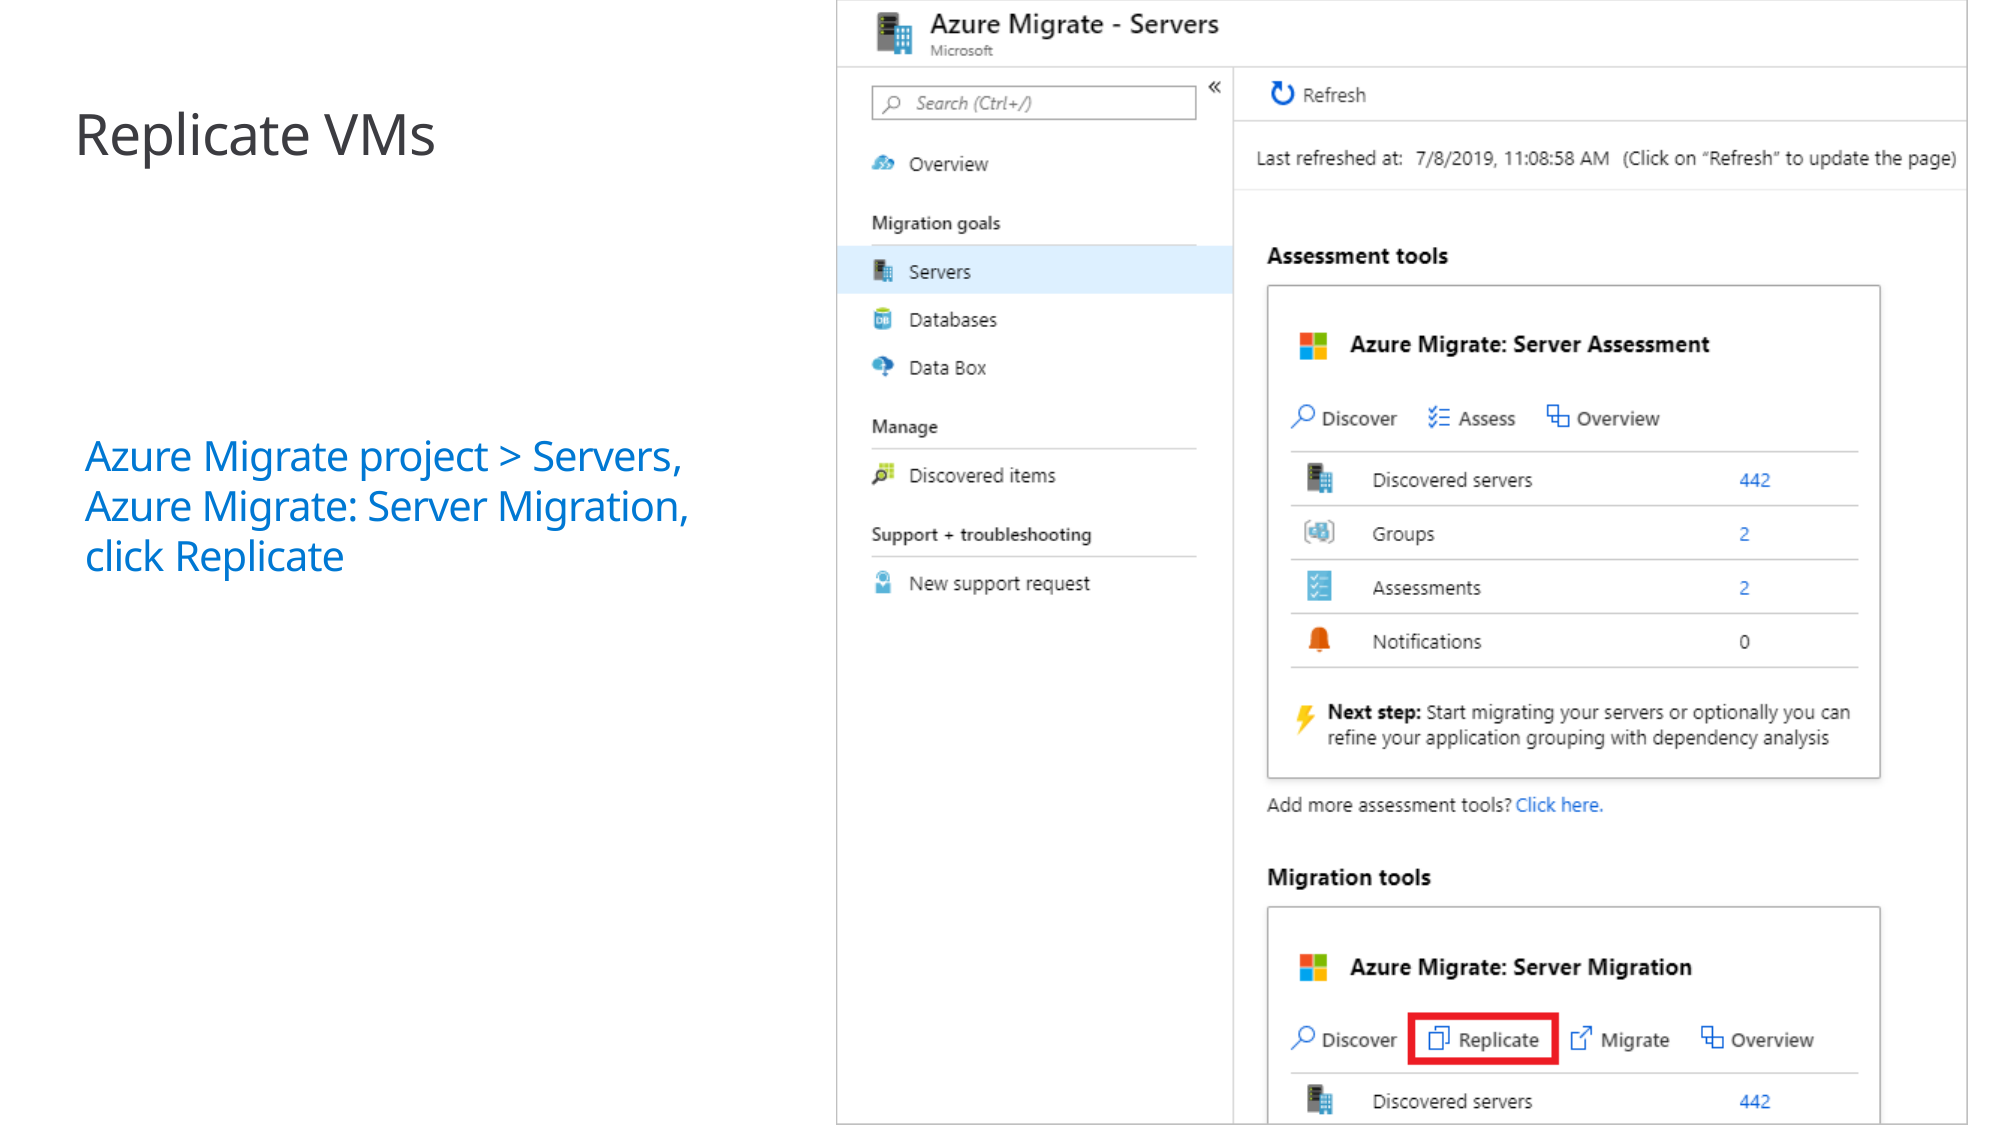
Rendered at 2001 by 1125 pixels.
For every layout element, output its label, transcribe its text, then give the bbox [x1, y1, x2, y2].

title Replicate VMs [74, 91, 835, 225]
list Azure Migrate project > Servers, Azure Migrate: Server Migration, click Replicate [84, 415, 751, 597]
picture [835, 0, 1968, 1125]
